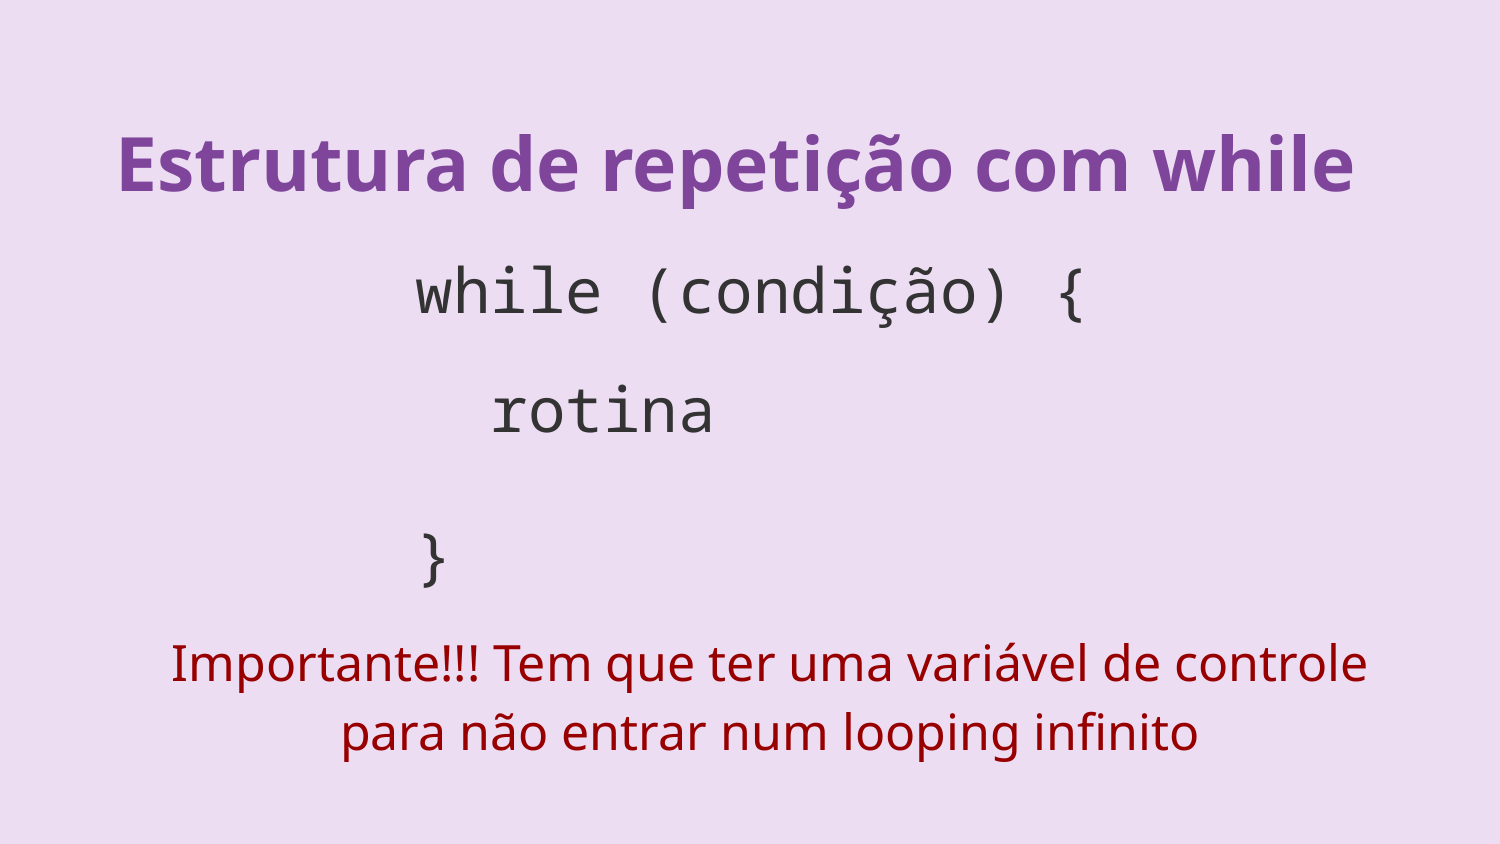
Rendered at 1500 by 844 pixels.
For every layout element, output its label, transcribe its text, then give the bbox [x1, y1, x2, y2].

list Estrutura de repetição com while while (condição) { rotina } Importante!!! Tem que ter uma variável de controle para não entrar num looping infinito [100, 87, 1441, 780]
